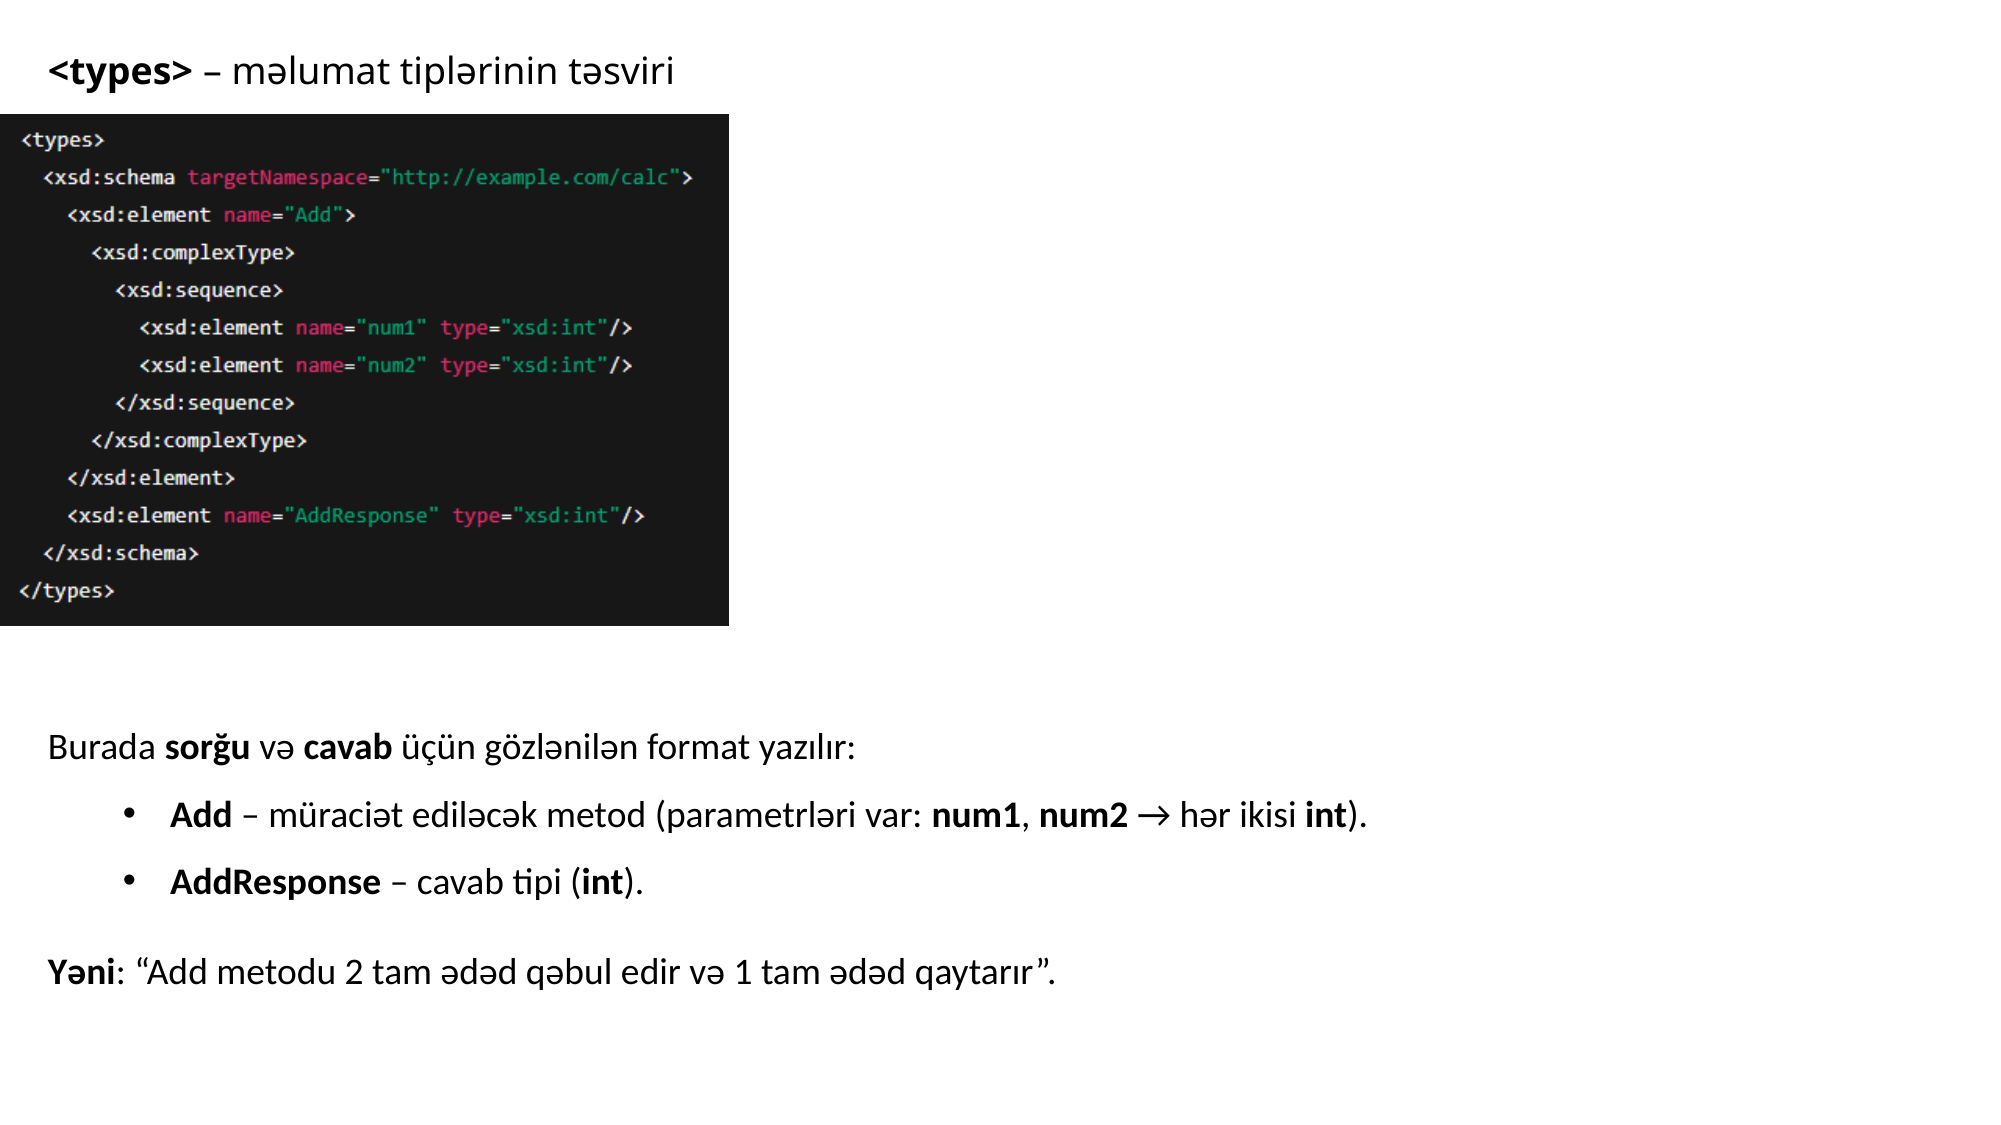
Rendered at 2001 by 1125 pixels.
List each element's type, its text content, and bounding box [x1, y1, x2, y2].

text_box <types> – məlumat tiplərinin təsviri Burada sorğu və cavab üçün gözlənilən format yazılır: Add – müraciət ediləcək metod (parametrləri var: num1, num2 → hər ikisi int). AddResponse – cavab tipi (int). Yəni: “Add metodu 2 tam ədəd qəbul edir və 1 tam ədəd qaytarır”. [33, 40, 1973, 1000]
picture [0, 114, 729, 626]
